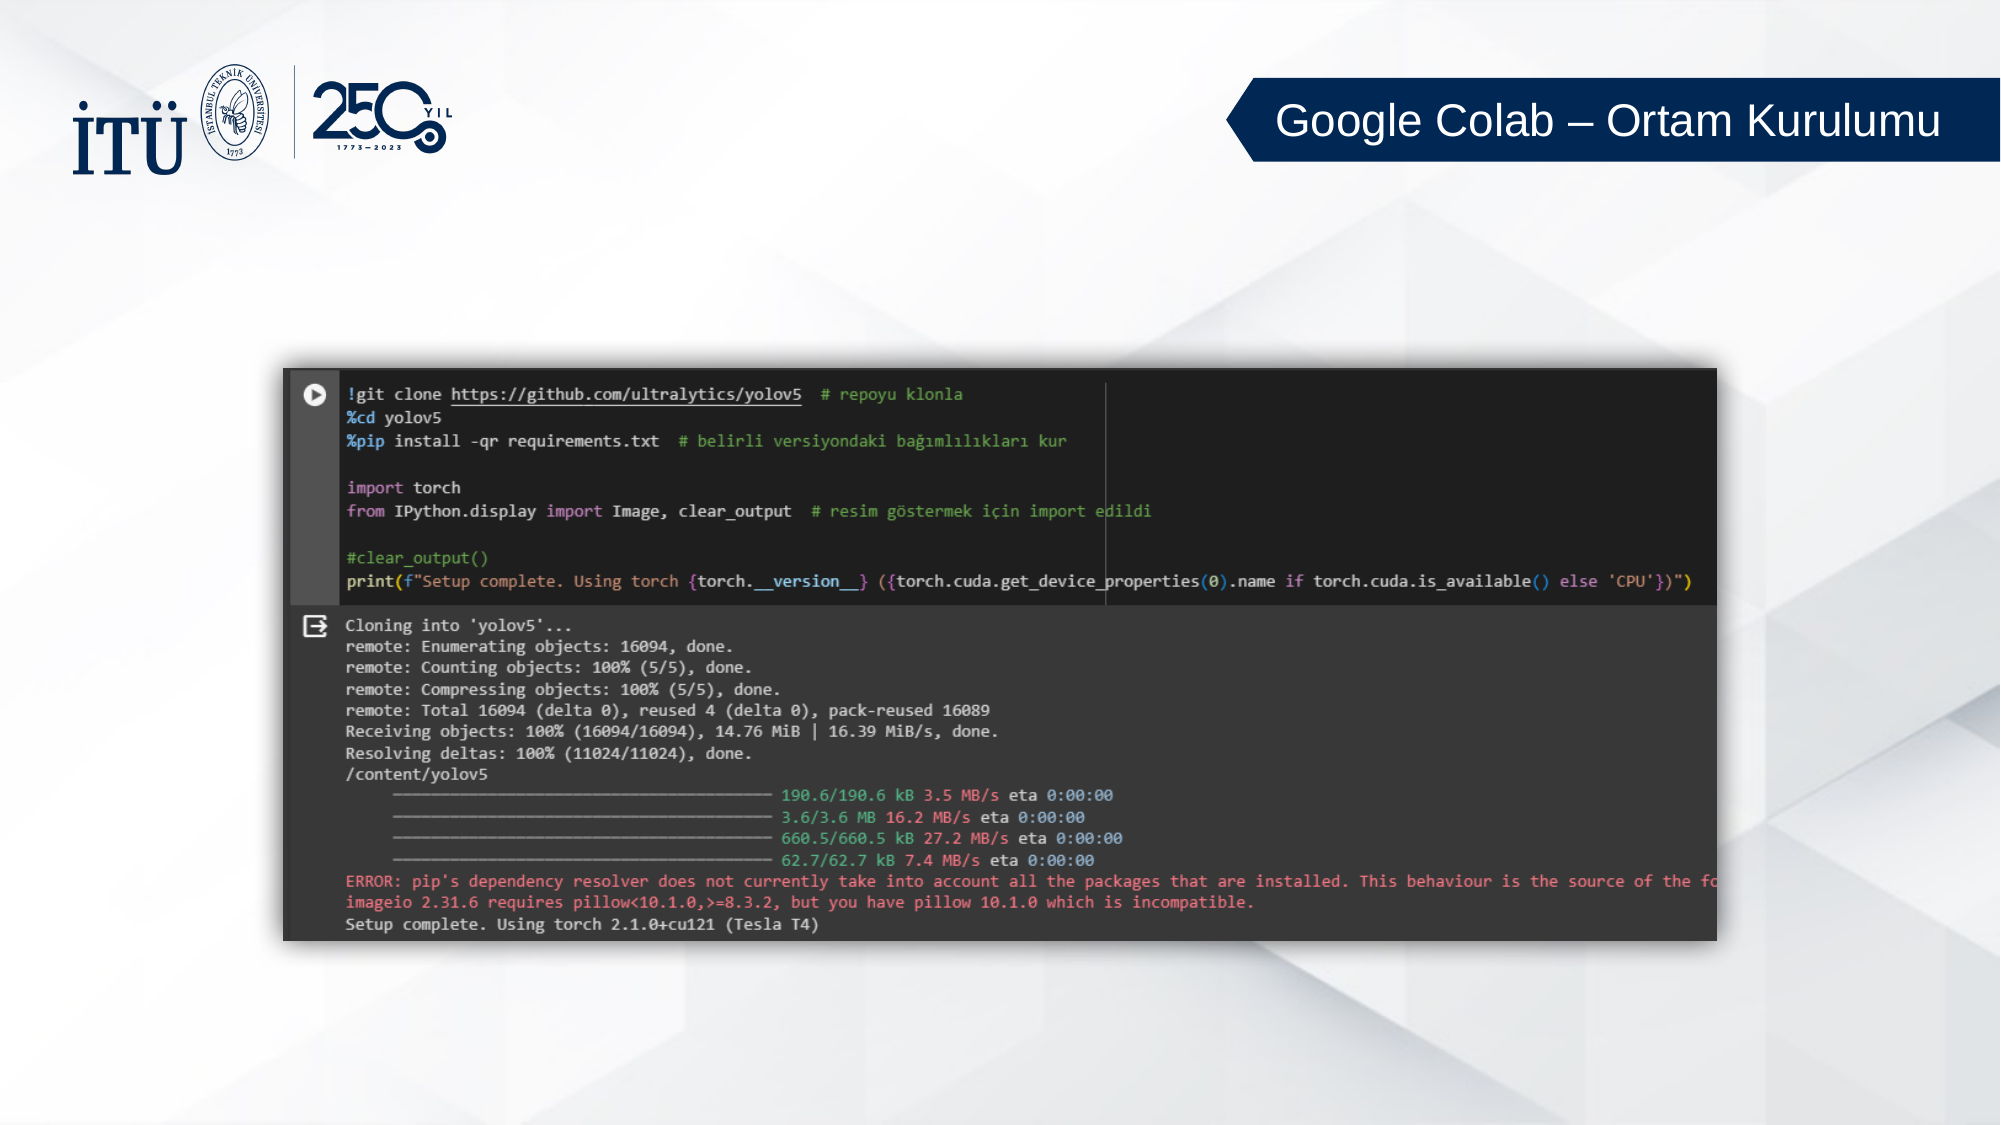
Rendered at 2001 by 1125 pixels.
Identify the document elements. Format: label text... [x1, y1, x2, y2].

text_box Google Colab – Ortam Kurulumu [1260, 83, 1958, 154]
picture [0, 0, 2000, 1125]
